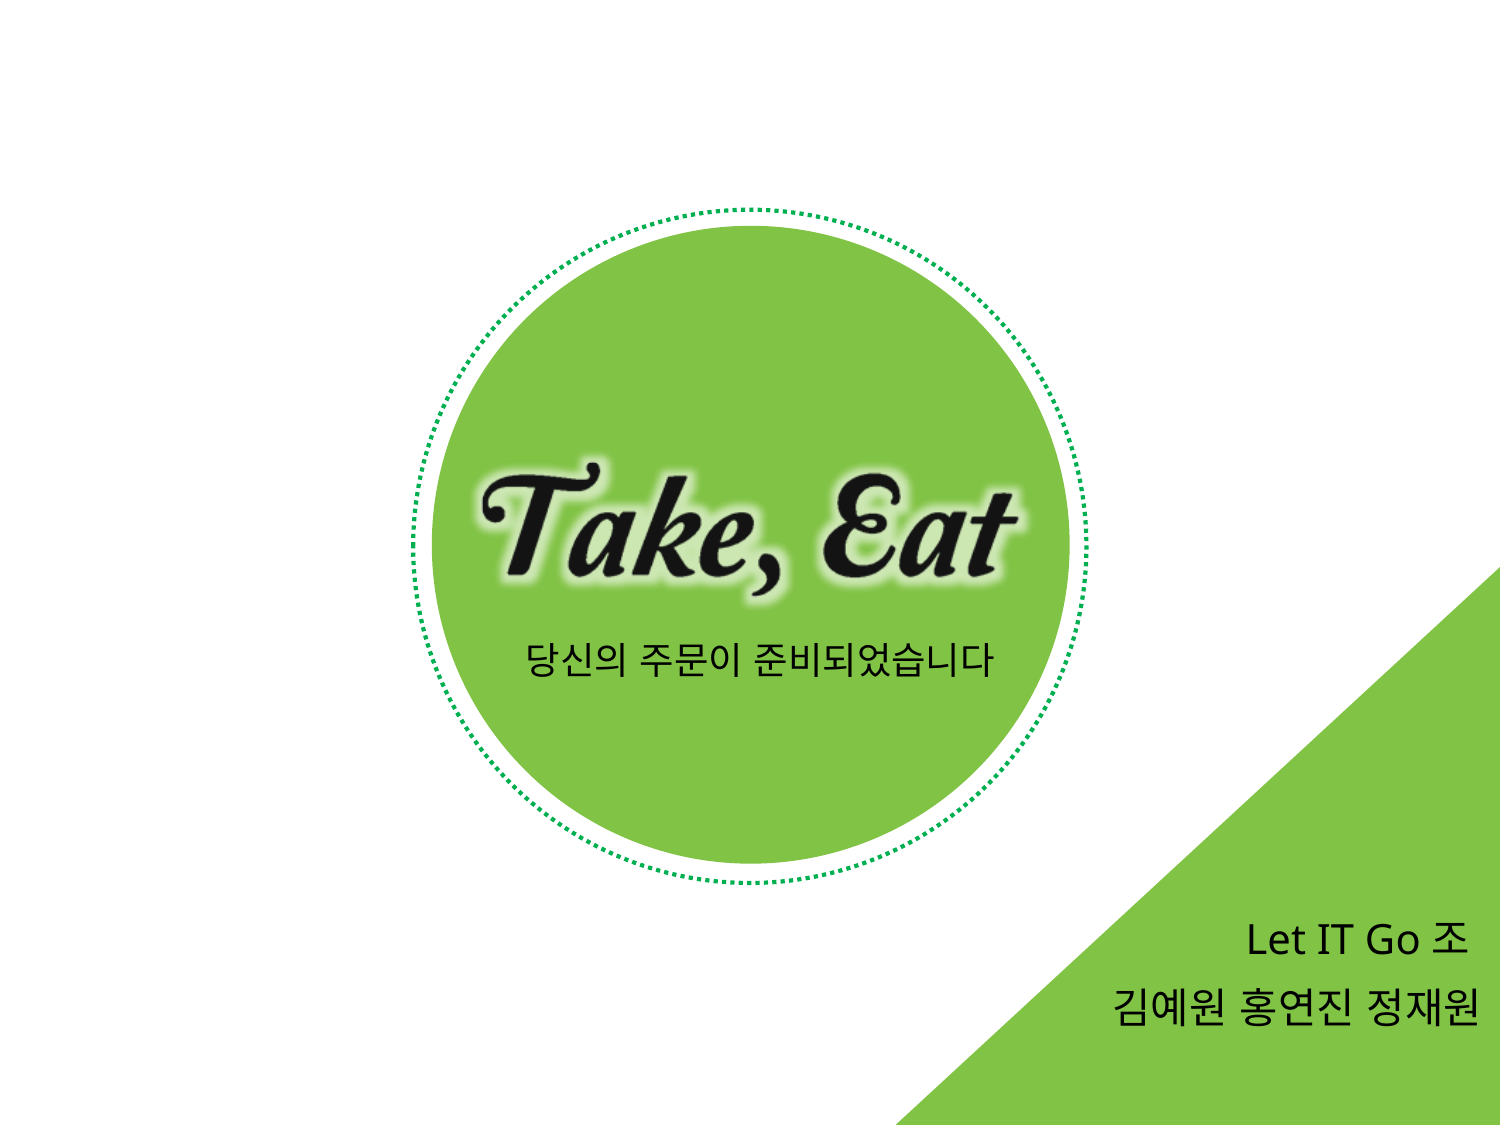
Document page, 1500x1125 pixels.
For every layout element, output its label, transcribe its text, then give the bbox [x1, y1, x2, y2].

text_box 김예원 홍연진 정재원 [1097, 974, 1498, 1040]
text_box Let IT Go조 [1230, 905, 1485, 970]
picture [387, 404, 1093, 712]
text_box [463, 724, 1038, 886]
text_box [892, 564, 1500, 1125]
text_box [448, 207, 1052, 394]
